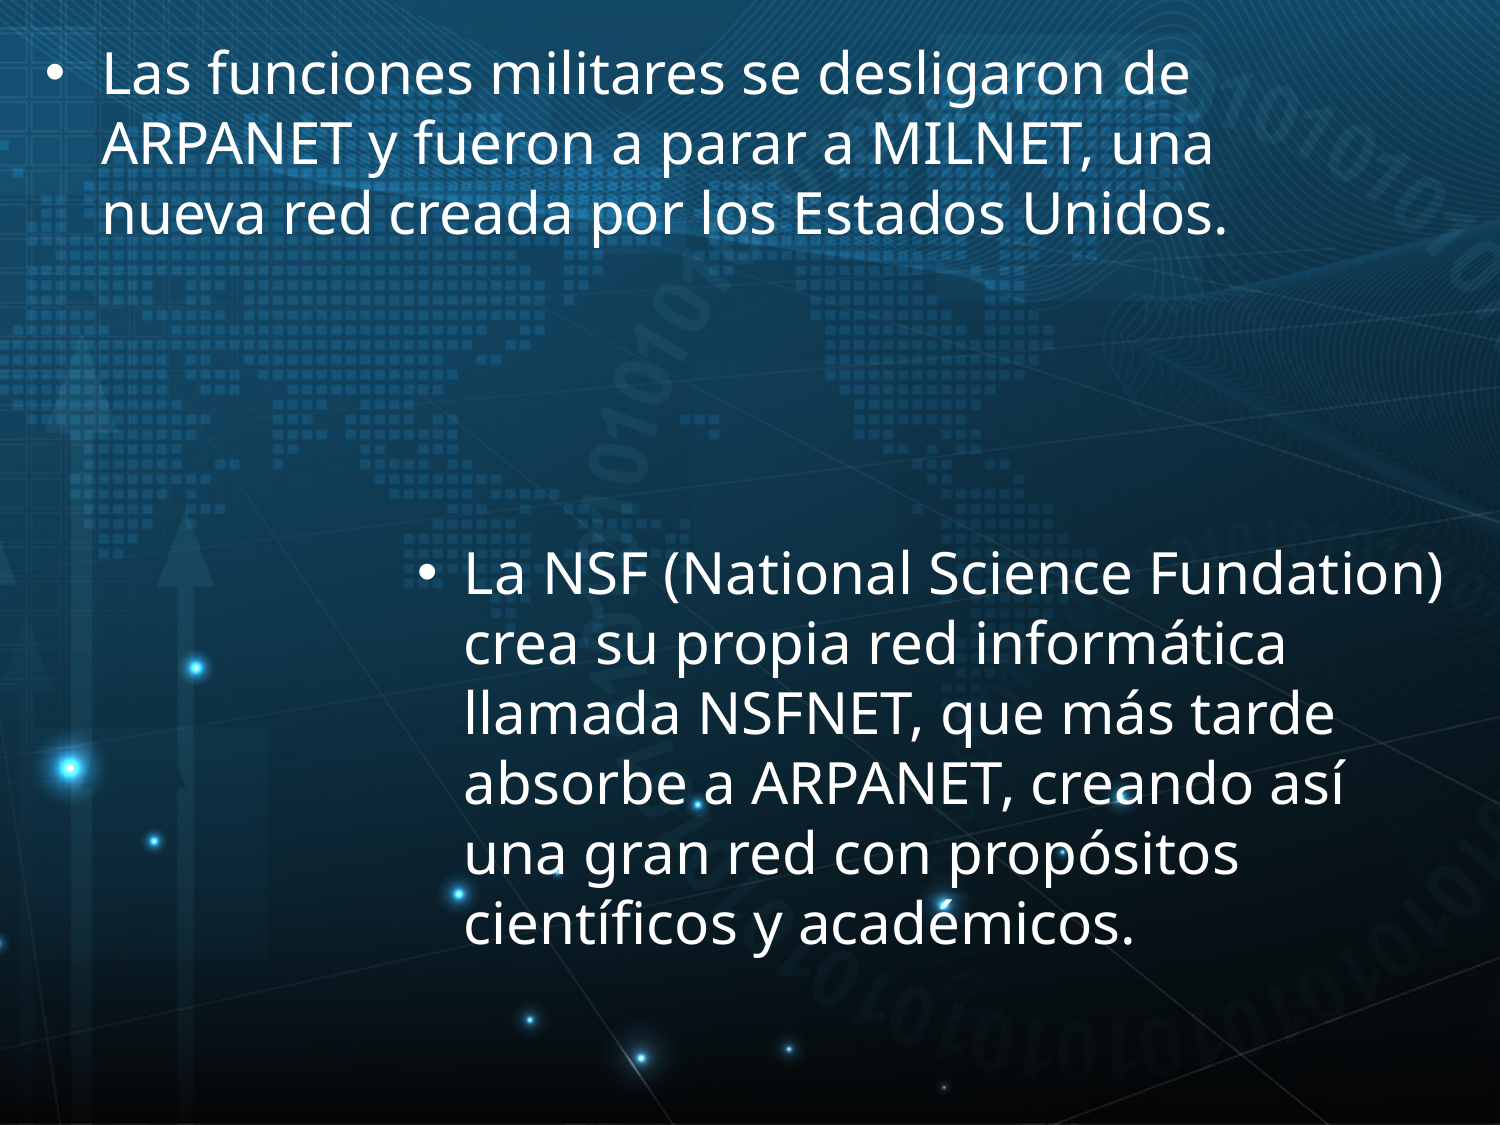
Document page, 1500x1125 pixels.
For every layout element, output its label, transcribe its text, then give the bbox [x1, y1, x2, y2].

picture [0, 0, 1500, 1125]
text_box La NSF (National Science Fundation) crea su propia red informática llamada NSFNET, que más tarde absorbe a ARPANET, creando así una gran red con propósitos científicos y académicos. [402, 528, 1481, 964]
list Las funciones militares se desligaron de ARPANET y fueron a parar a MILNET, una nueva red creada por los Estados Unidos. [29, 28, 1359, 297]
